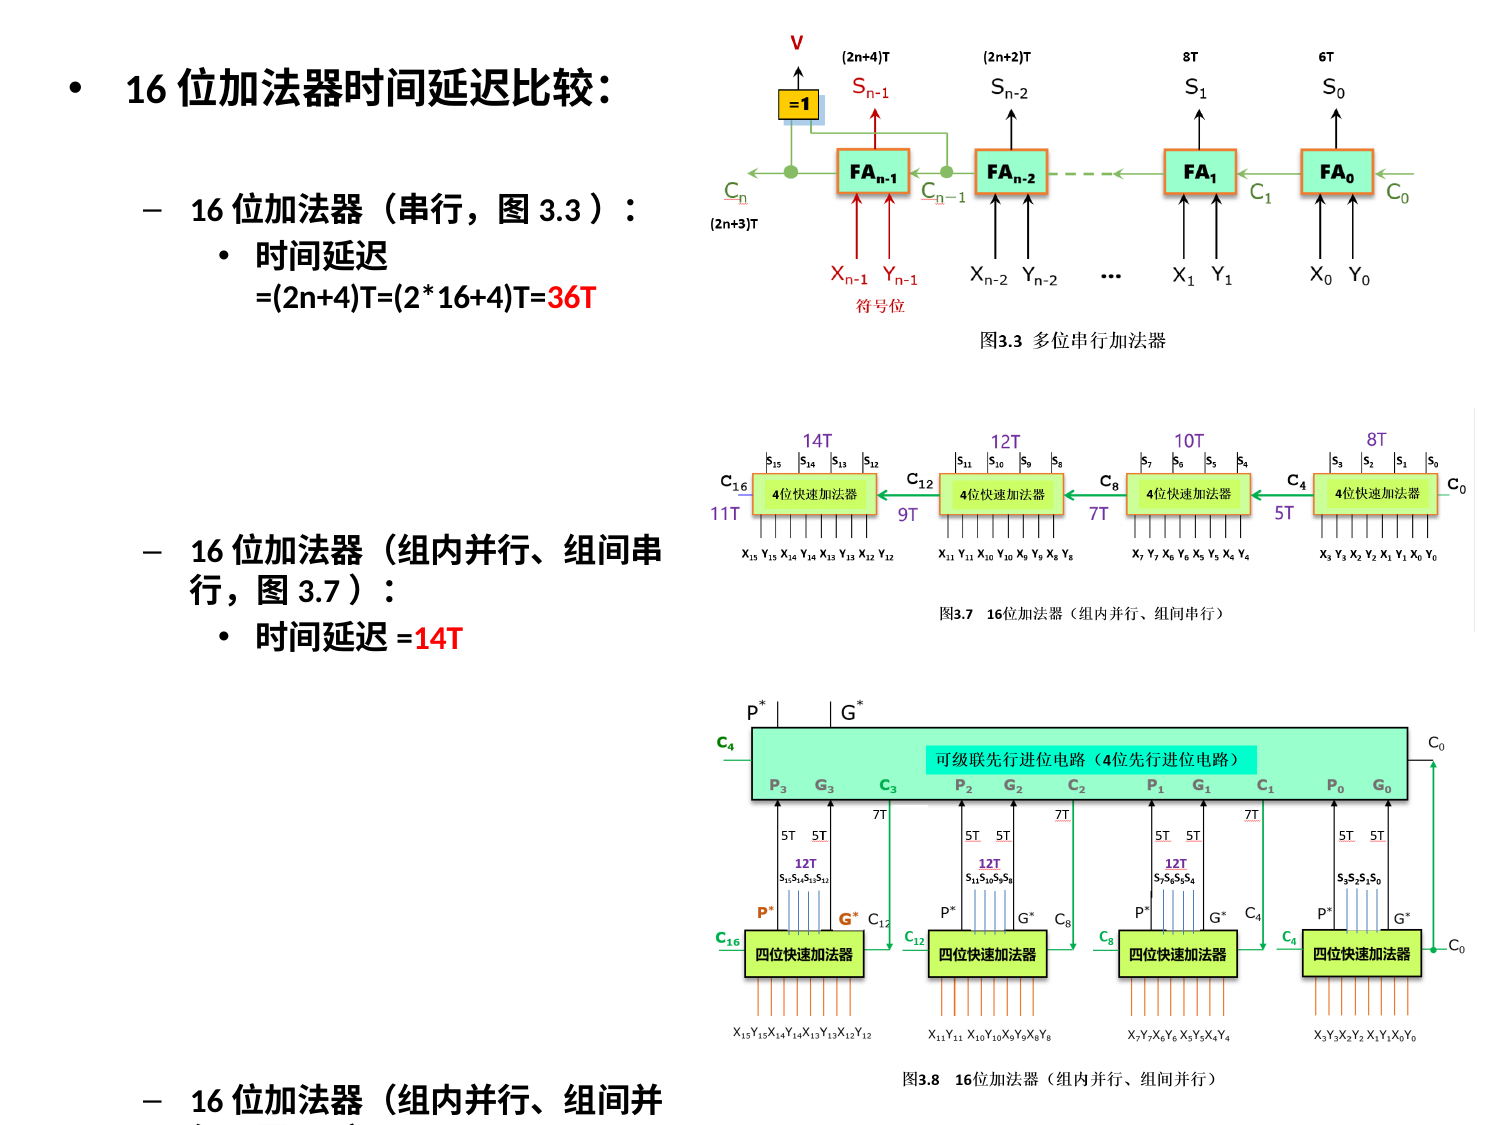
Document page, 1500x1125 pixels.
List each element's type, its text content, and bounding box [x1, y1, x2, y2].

picture [702, 408, 1475, 633]
list 16位加法器时间延迟比较： 16位加法器（串行，图3.3）： 时间延迟=(2n+4)T=(2*16+4)T=36T 16位加法器（组内并行、组间串行，图3.7）： 时间延迟=14T 16位加法器（组内并行、组间并行，图3.8）： 时间延迟=12T [53, 54, 727, 797]
picture [690, 682, 1483, 1095]
picture [673, 18, 1438, 362]
